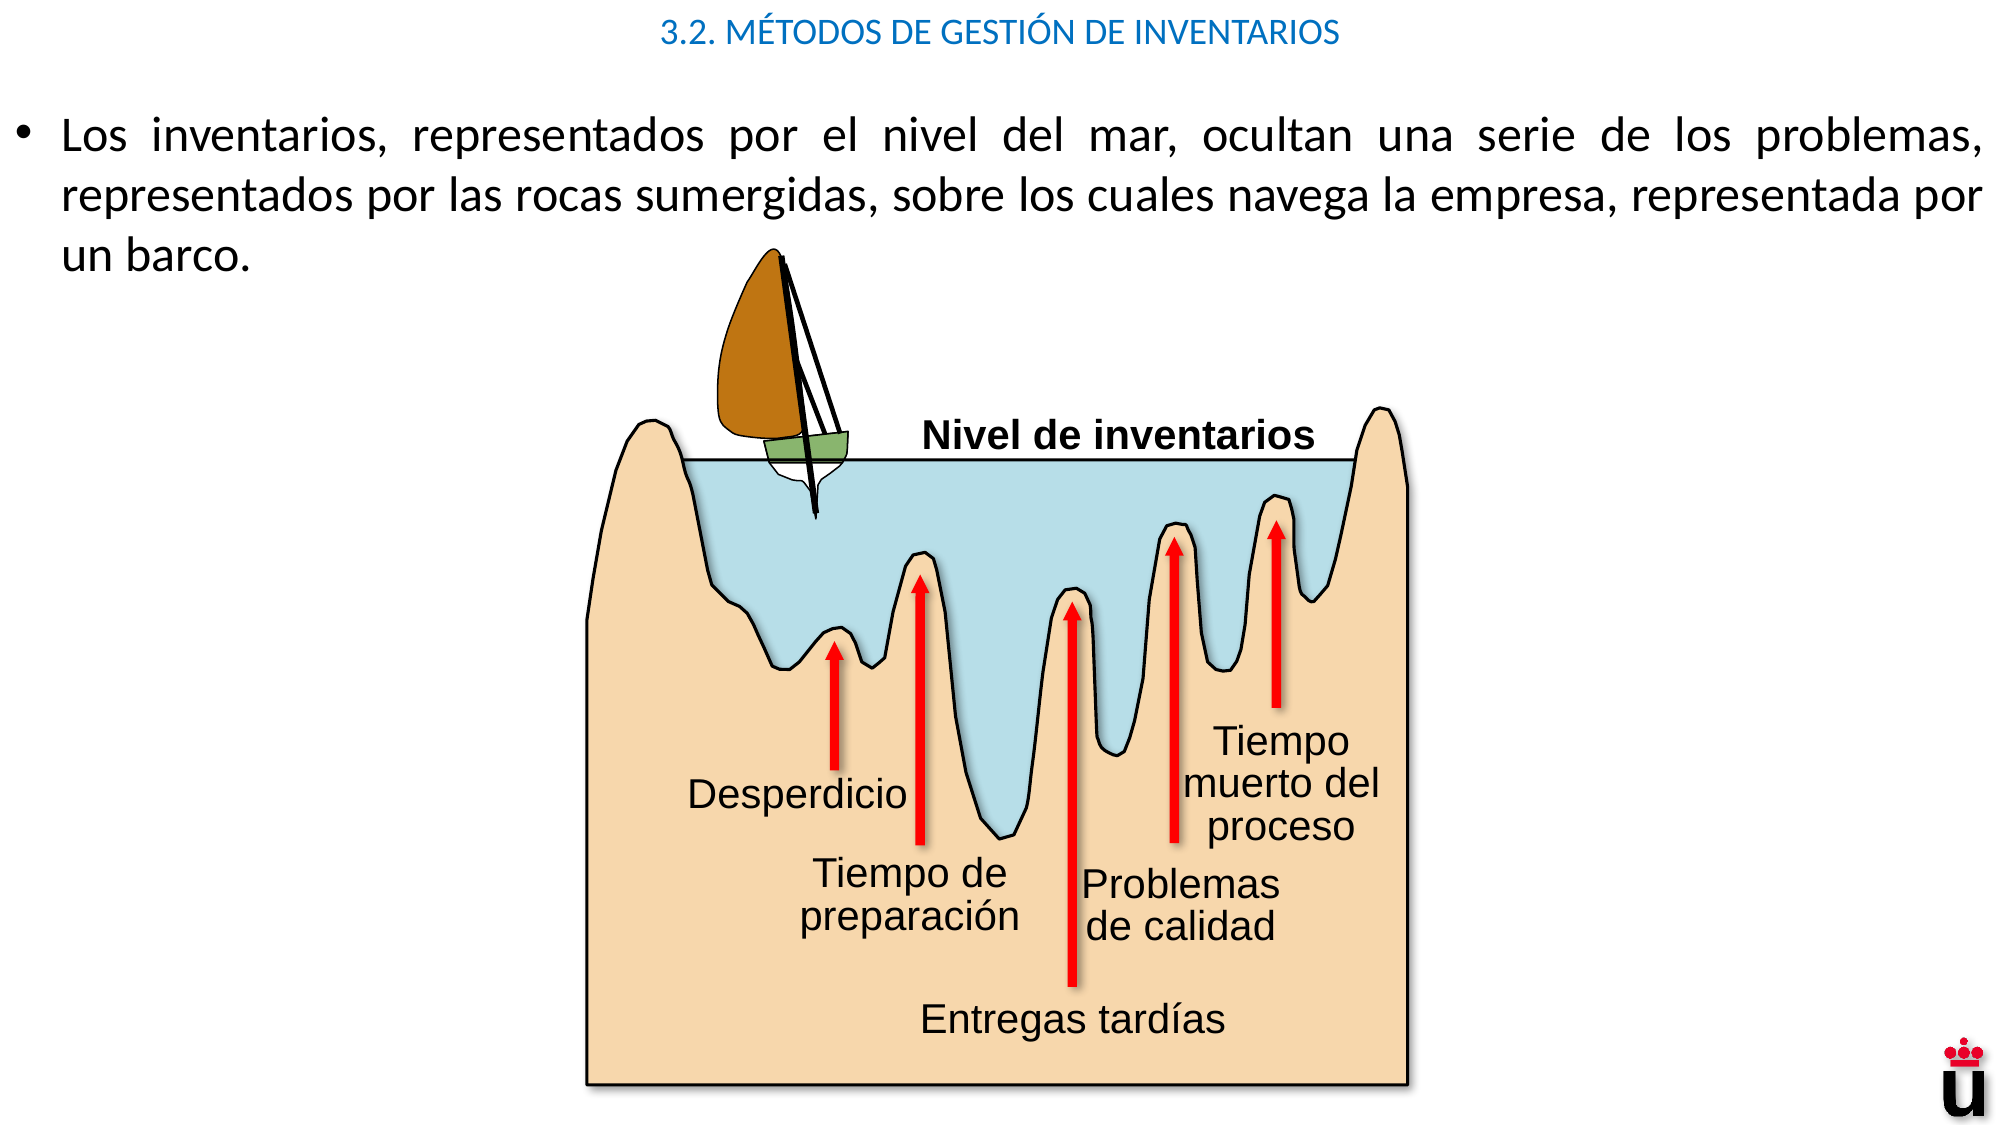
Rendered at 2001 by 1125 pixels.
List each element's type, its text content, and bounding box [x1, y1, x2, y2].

picture [1918, 1031, 2000, 1125]
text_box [671, 520, 1407, 1051]
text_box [660, 233, 1381, 851]
text_box [586, 408, 1408, 1085]
text_box 3.2. MÉTODOS DE GESTIÓN DE INVENTARIOS [0, 0, 2000, 60]
text_box Los inventarios, representados por el nivel del mar, ocultan una serie de los problemas, representados por las rocas sumergidas, sobre los cuales navega la empresa, representada por un barco. [0, 93, 2000, 289]
